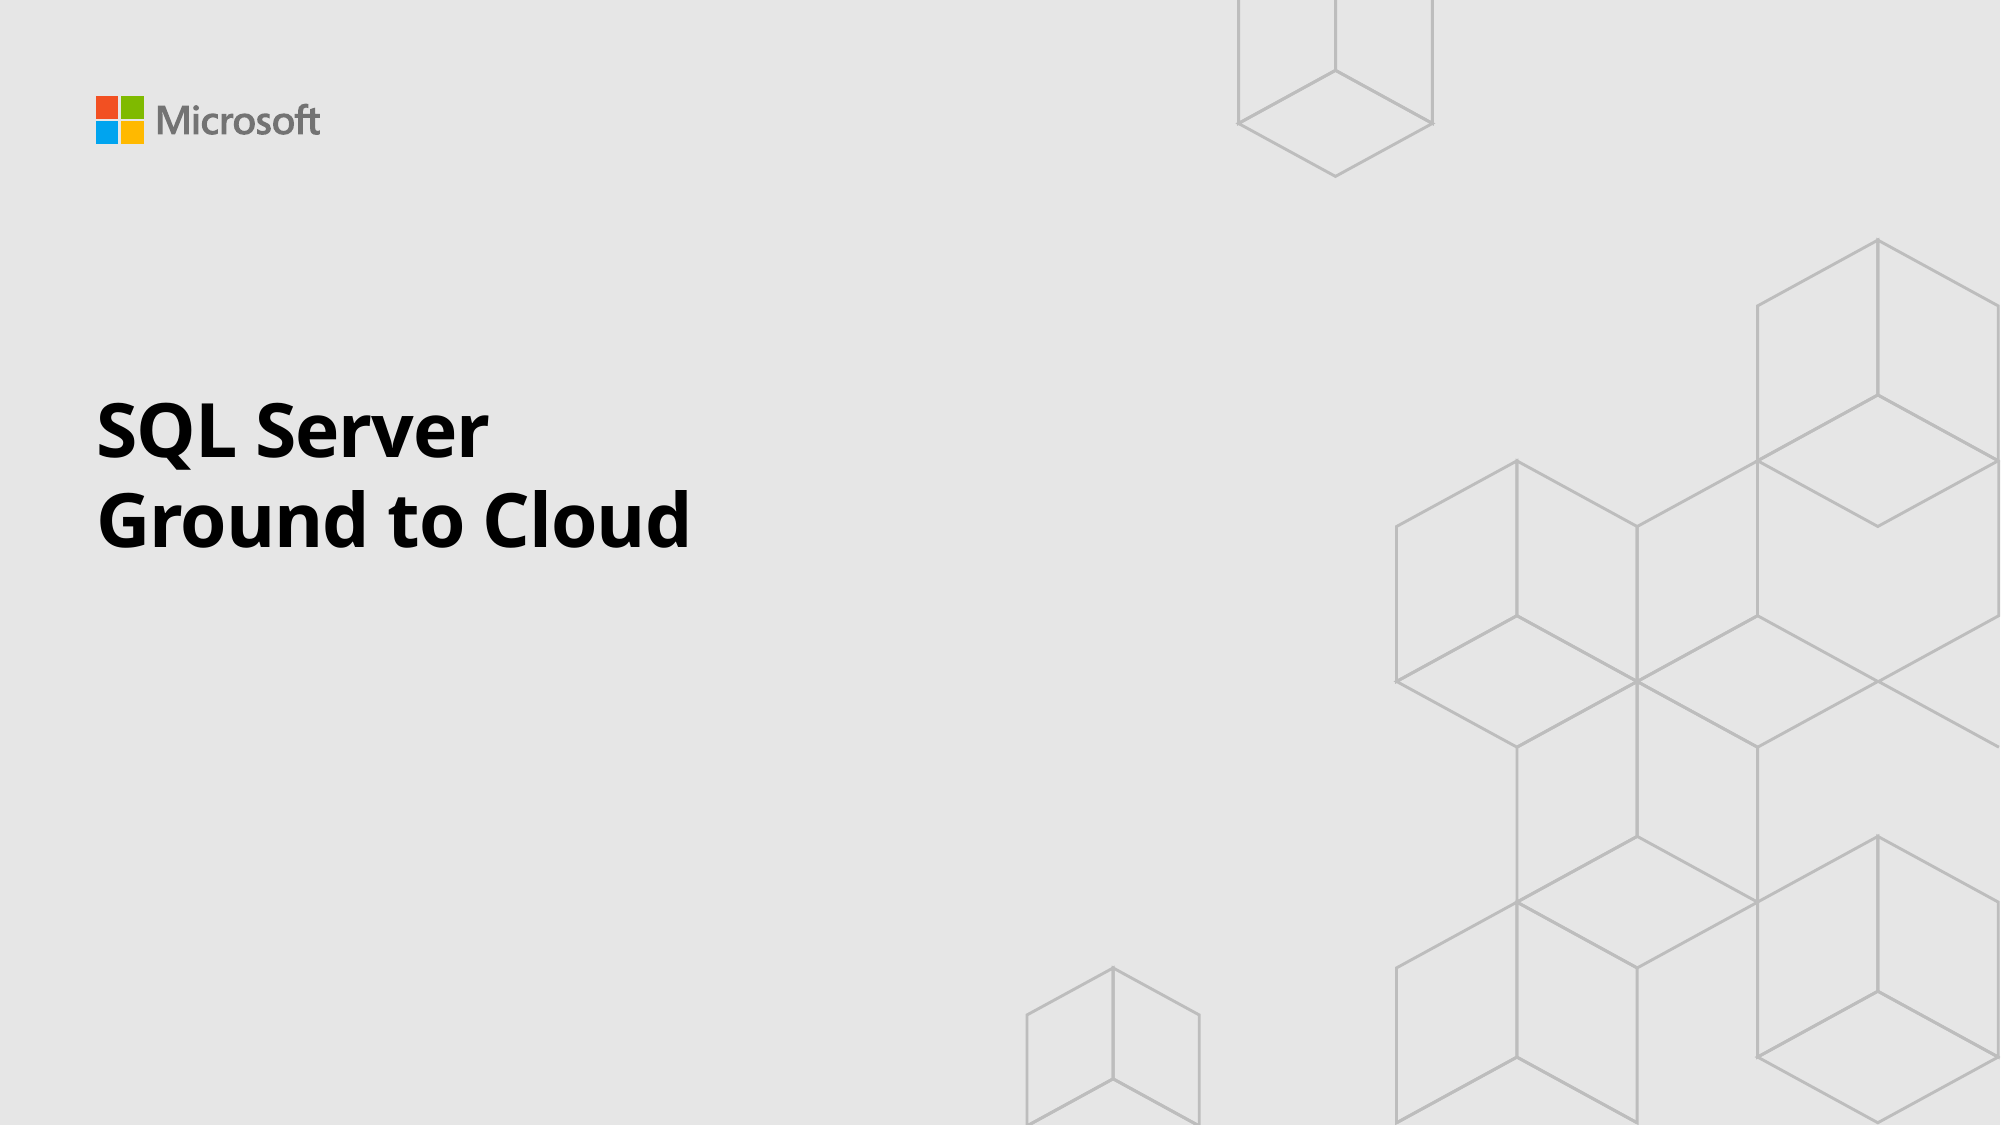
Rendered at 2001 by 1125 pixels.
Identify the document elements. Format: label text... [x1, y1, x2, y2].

title SQL Server Ground to Cloud [96, 380, 1072, 563]
